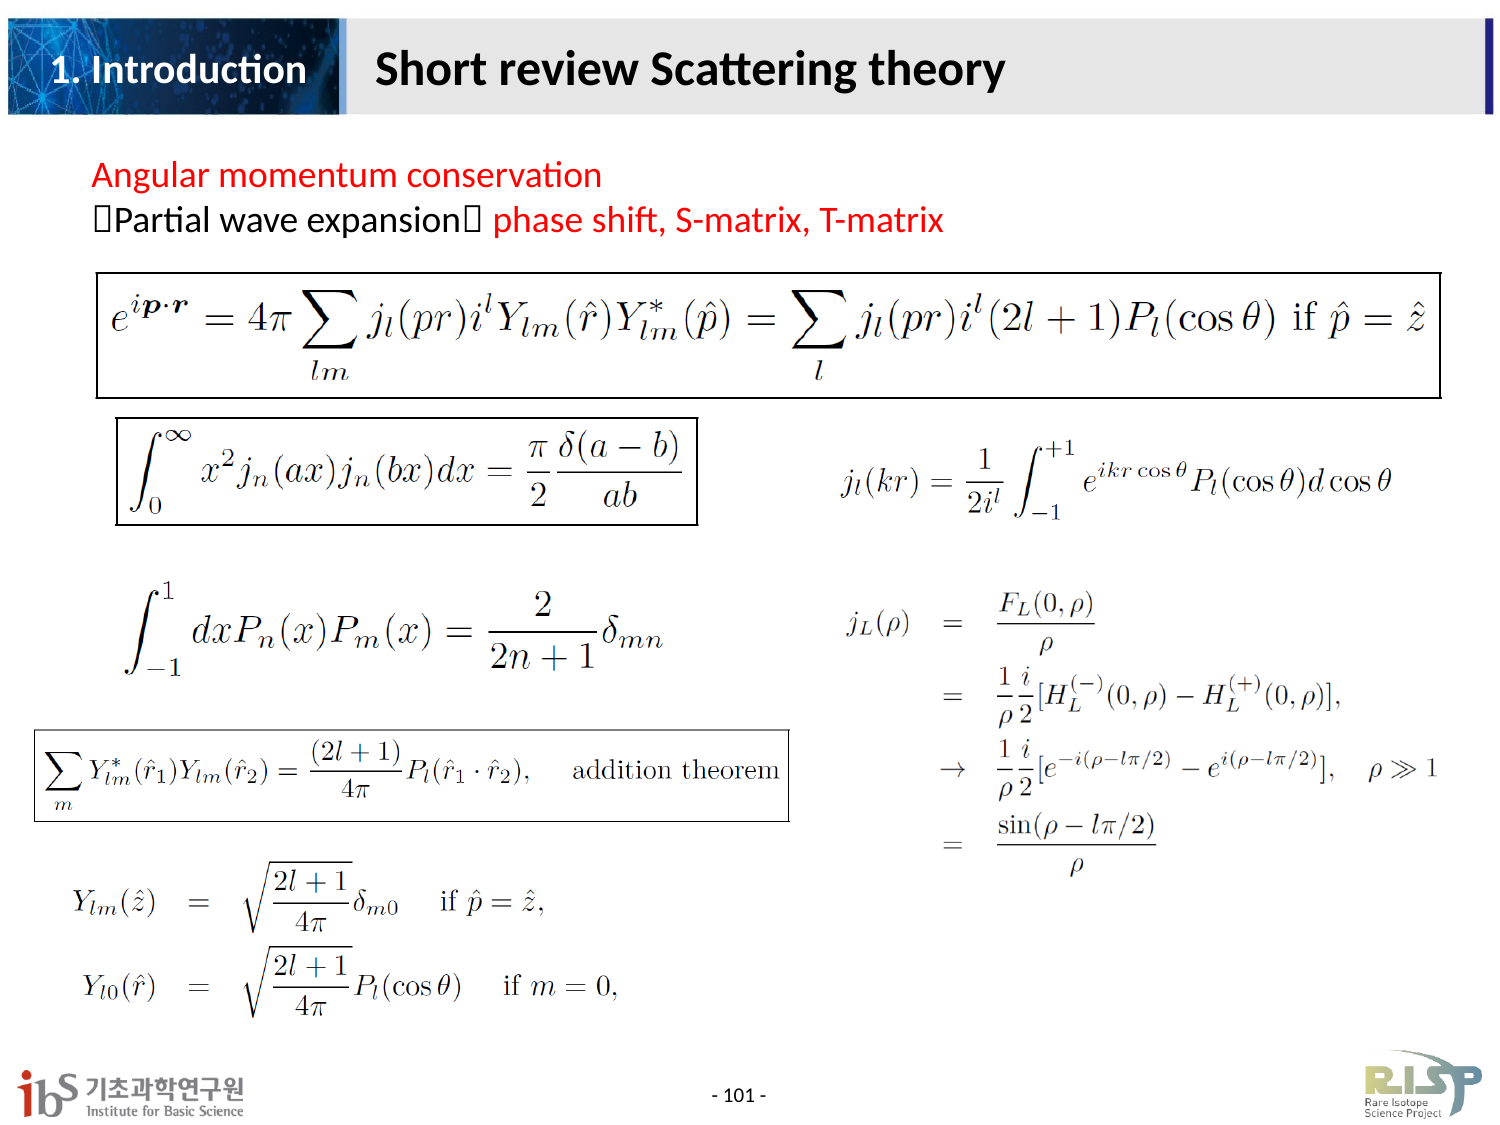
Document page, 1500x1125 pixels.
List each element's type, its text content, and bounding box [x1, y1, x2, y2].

text_box Angular momentum conservation Partial wave expansion phase shift, S-matrix, T-matrix [76, 142, 1164, 248]
picture [76, 256, 1464, 546]
picture [2, 10, 1500, 130]
picture [123, 576, 669, 685]
picture [831, 581, 1451, 889]
picture [28, 720, 801, 838]
picture [832, 425, 1400, 529]
picture [60, 858, 621, 1022]
picture [17, 1070, 243, 1117]
picture [1364, 1049, 1482, 1119]
